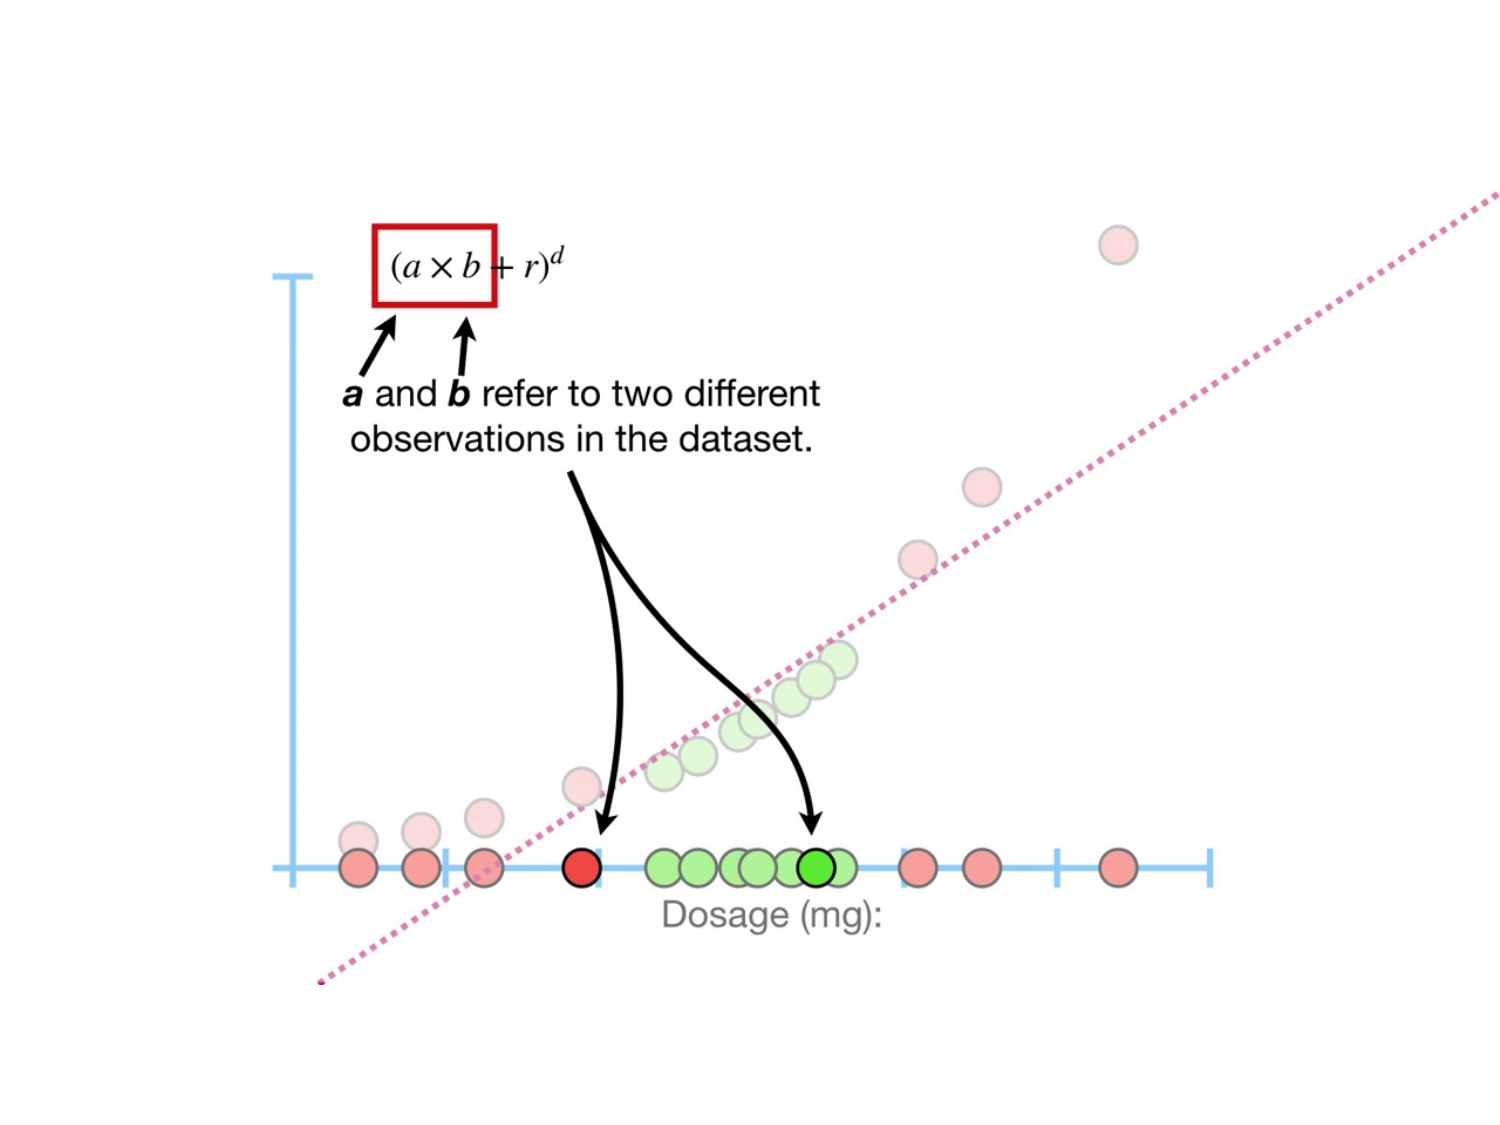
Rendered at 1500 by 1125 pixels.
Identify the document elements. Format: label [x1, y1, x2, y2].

picture [0, 140, 1500, 985]
